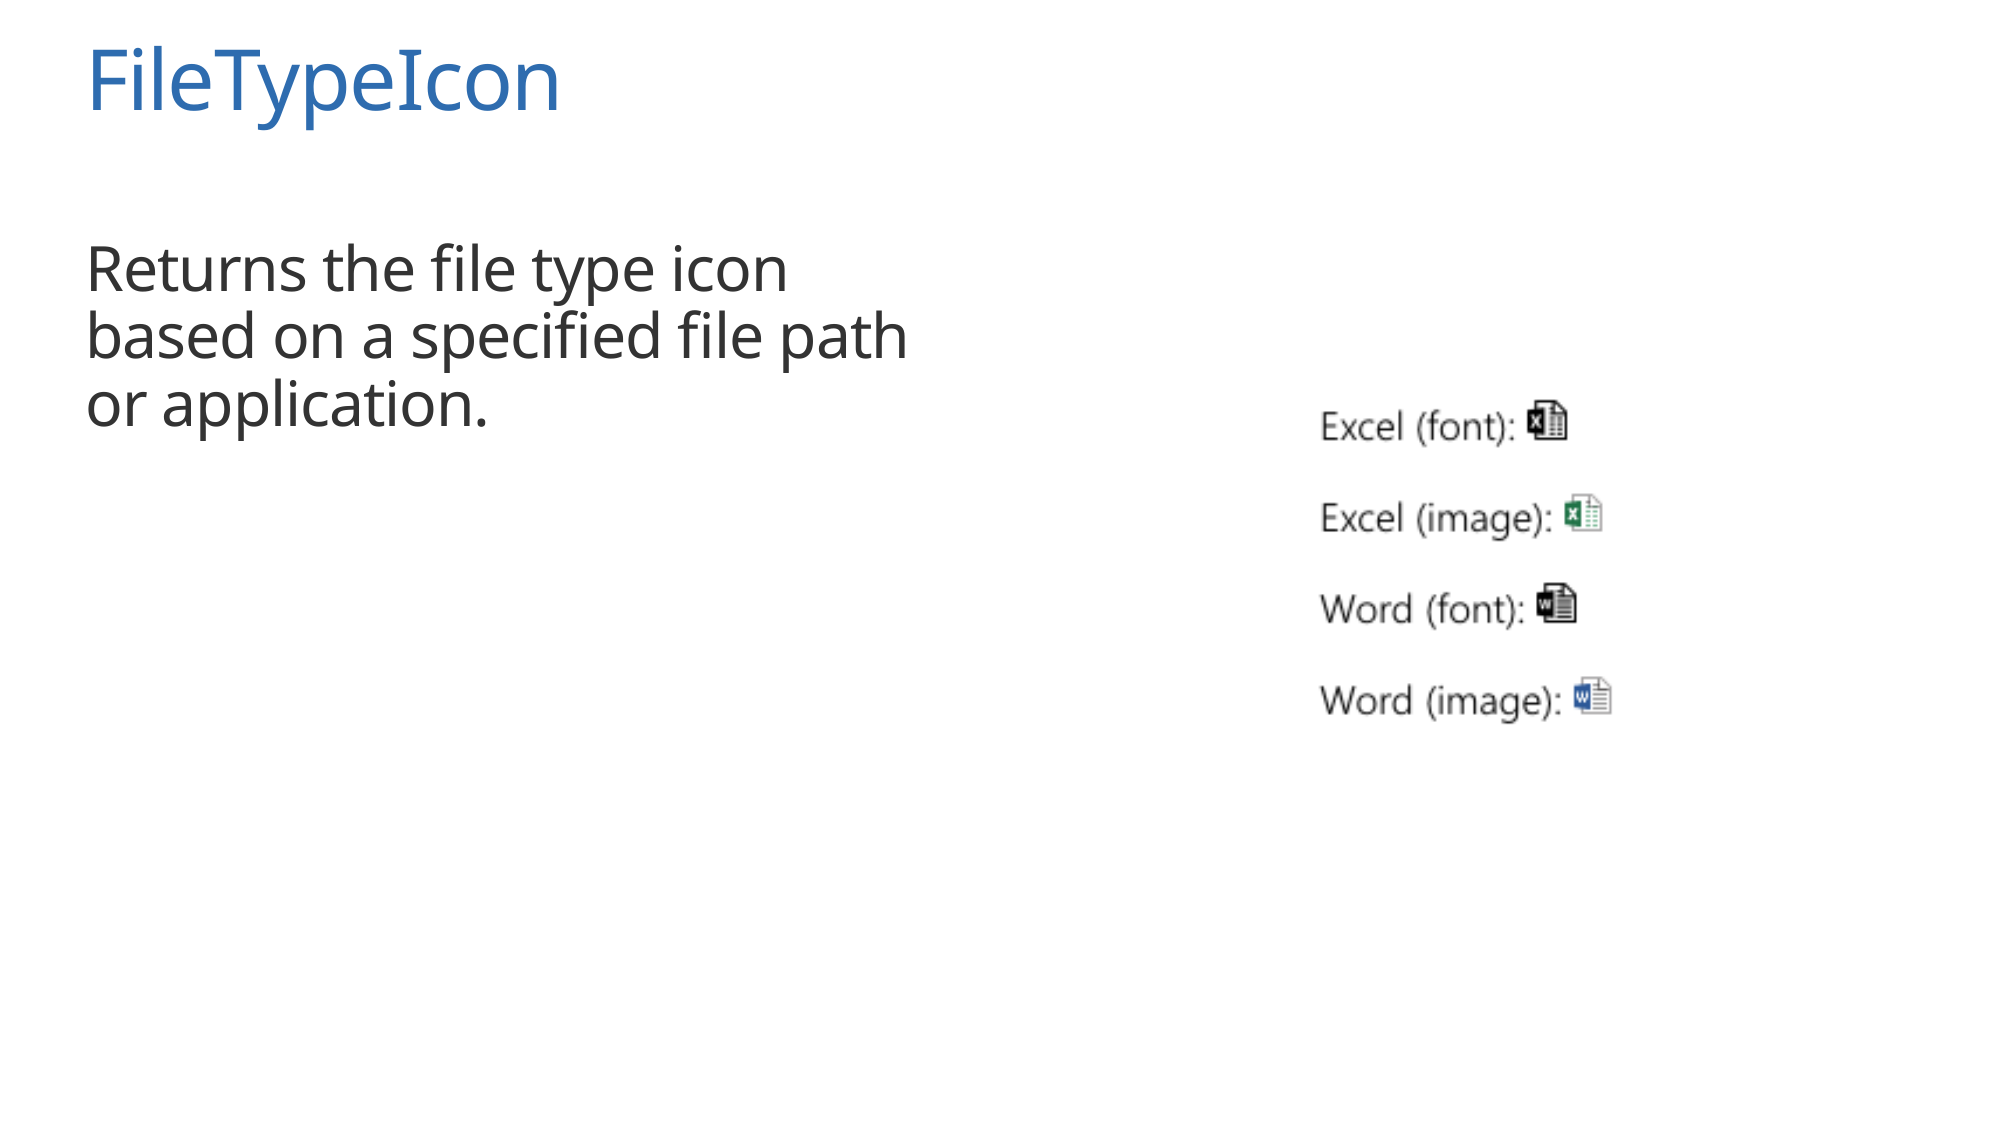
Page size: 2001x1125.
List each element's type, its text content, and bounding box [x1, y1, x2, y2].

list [1286, 375, 1659, 750]
title FileTypeIcon [85, 37, 1915, 161]
list Returns the file type icon based on a specified file path or application. [85, 237, 971, 642]
